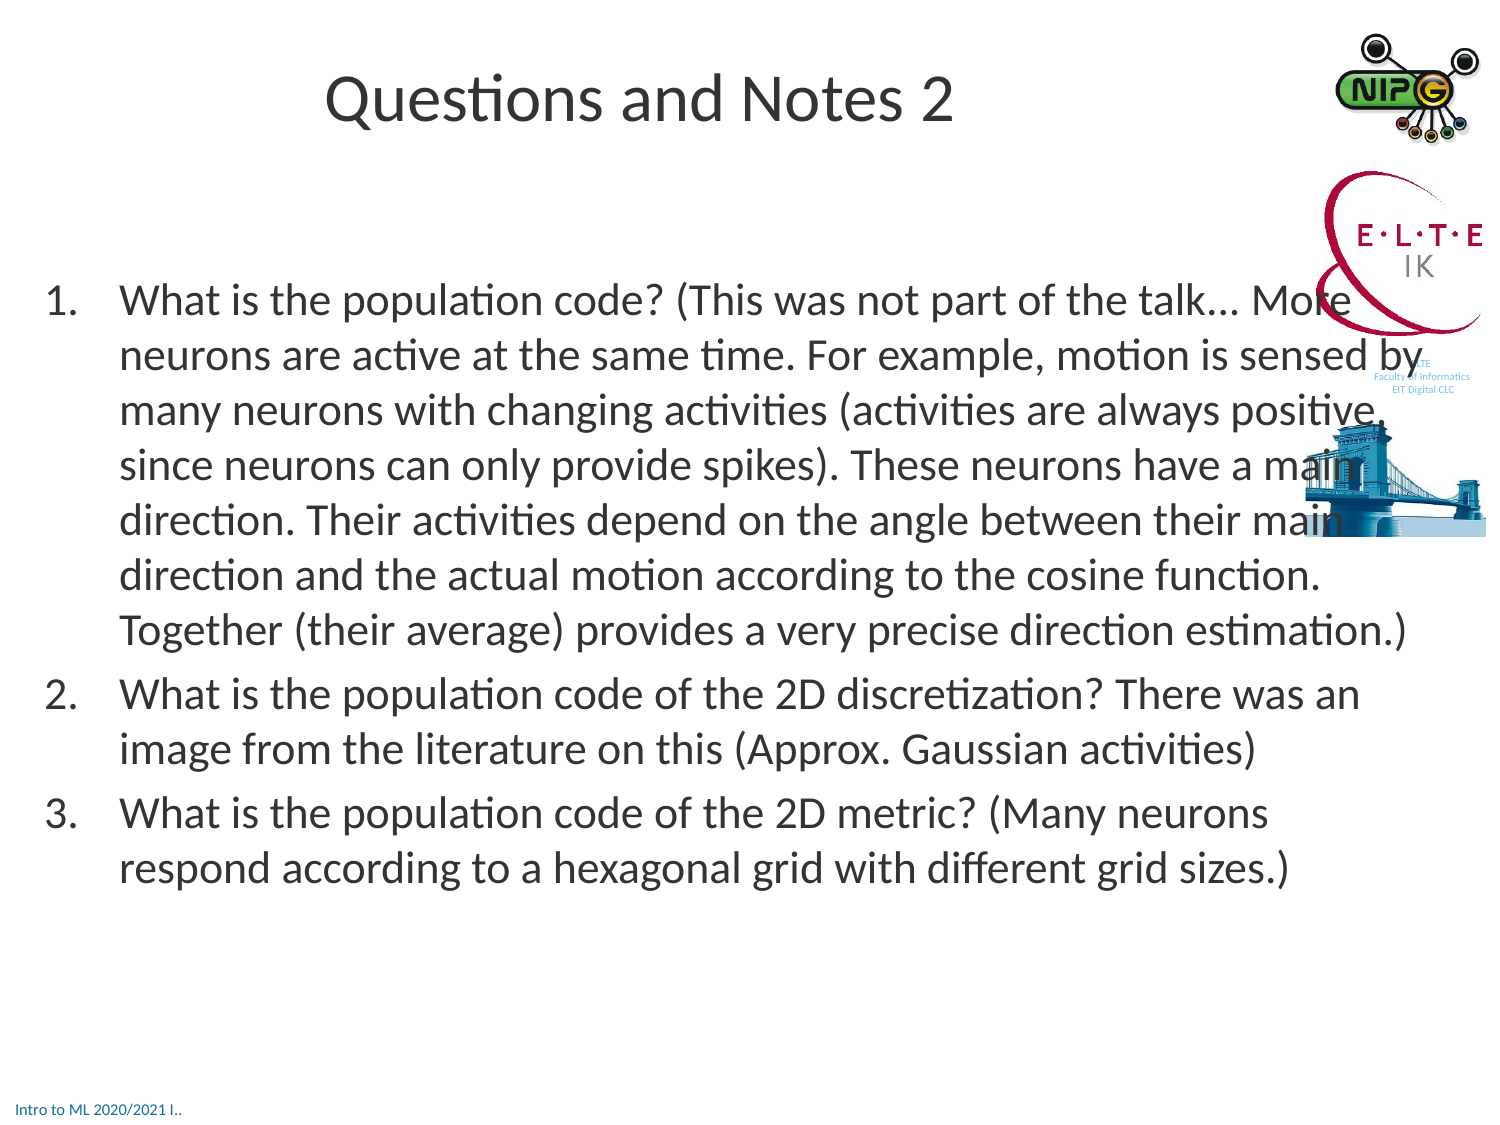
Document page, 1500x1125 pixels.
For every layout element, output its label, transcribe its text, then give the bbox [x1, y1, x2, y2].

title Questions and Notes 2 [29, 45, 1252, 233]
picture [1444, 421, 1486, 537]
list What is the population code? (This was not part of the talk... More neurons are active at the same time. For example, motion is sensed by many neurons with changing activities (activities are always positive, since neurons can only provide spikes). These neurons have a main direction. Their activities depend on the angle between their main direction and the actual motion according to the cosine function. Together (their average) provides a very precise direction estimation.) What is the population code of the 2D discretization? There was an image from the literature on this (Approx. Gaussian activities) What is the population code of the 2D metric? (Many neurons respond according to a hexagonal grid with different grid sizes.) [29, 262, 1444, 1005]
picture [1316, 1, 1495, 336]
